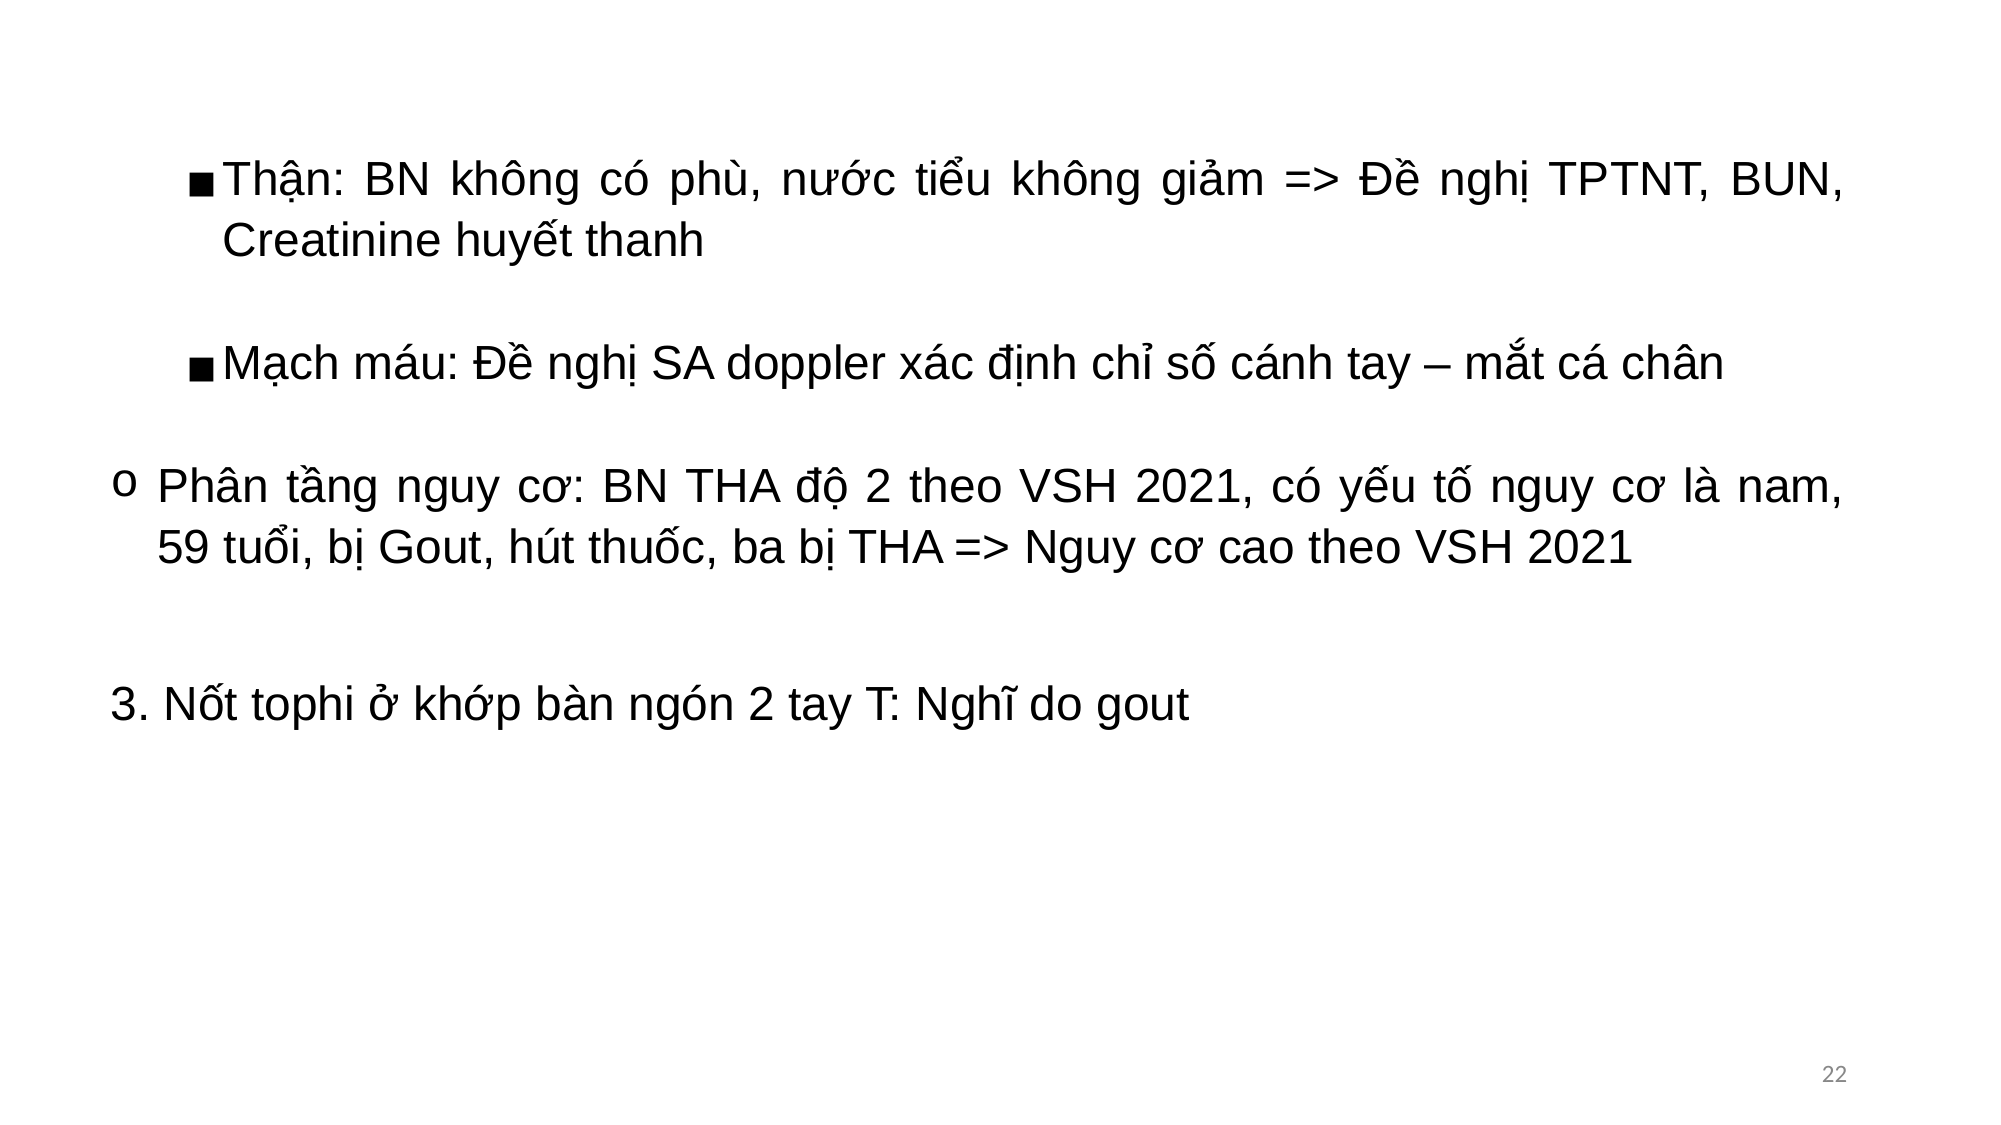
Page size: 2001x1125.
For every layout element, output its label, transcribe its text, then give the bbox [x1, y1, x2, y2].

slide_number ‹#› [1412, 1042, 1863, 1103]
text_box Thận: BN không có phù, nước tiểu không giảm => Đề nghị TPTNT, BUN, Creatinine huyết thanh Mạch máu: Đề nghị SA doppler xác định chỉ số cánh tay – mắt cá chân Phân tầng nguy cơ: BN THA độ 2 theo VSH 2021, có yếu tố nguy cơ là nam, 59 tuổi, bị Gout, hút thuốc, ba bị THA => Nguy cơ cao theo VSH 2021 3. Nốt tophi ở khớp bàn ngón 2 tay T: Nghĩ do gout [20, 135, 1863, 738]
